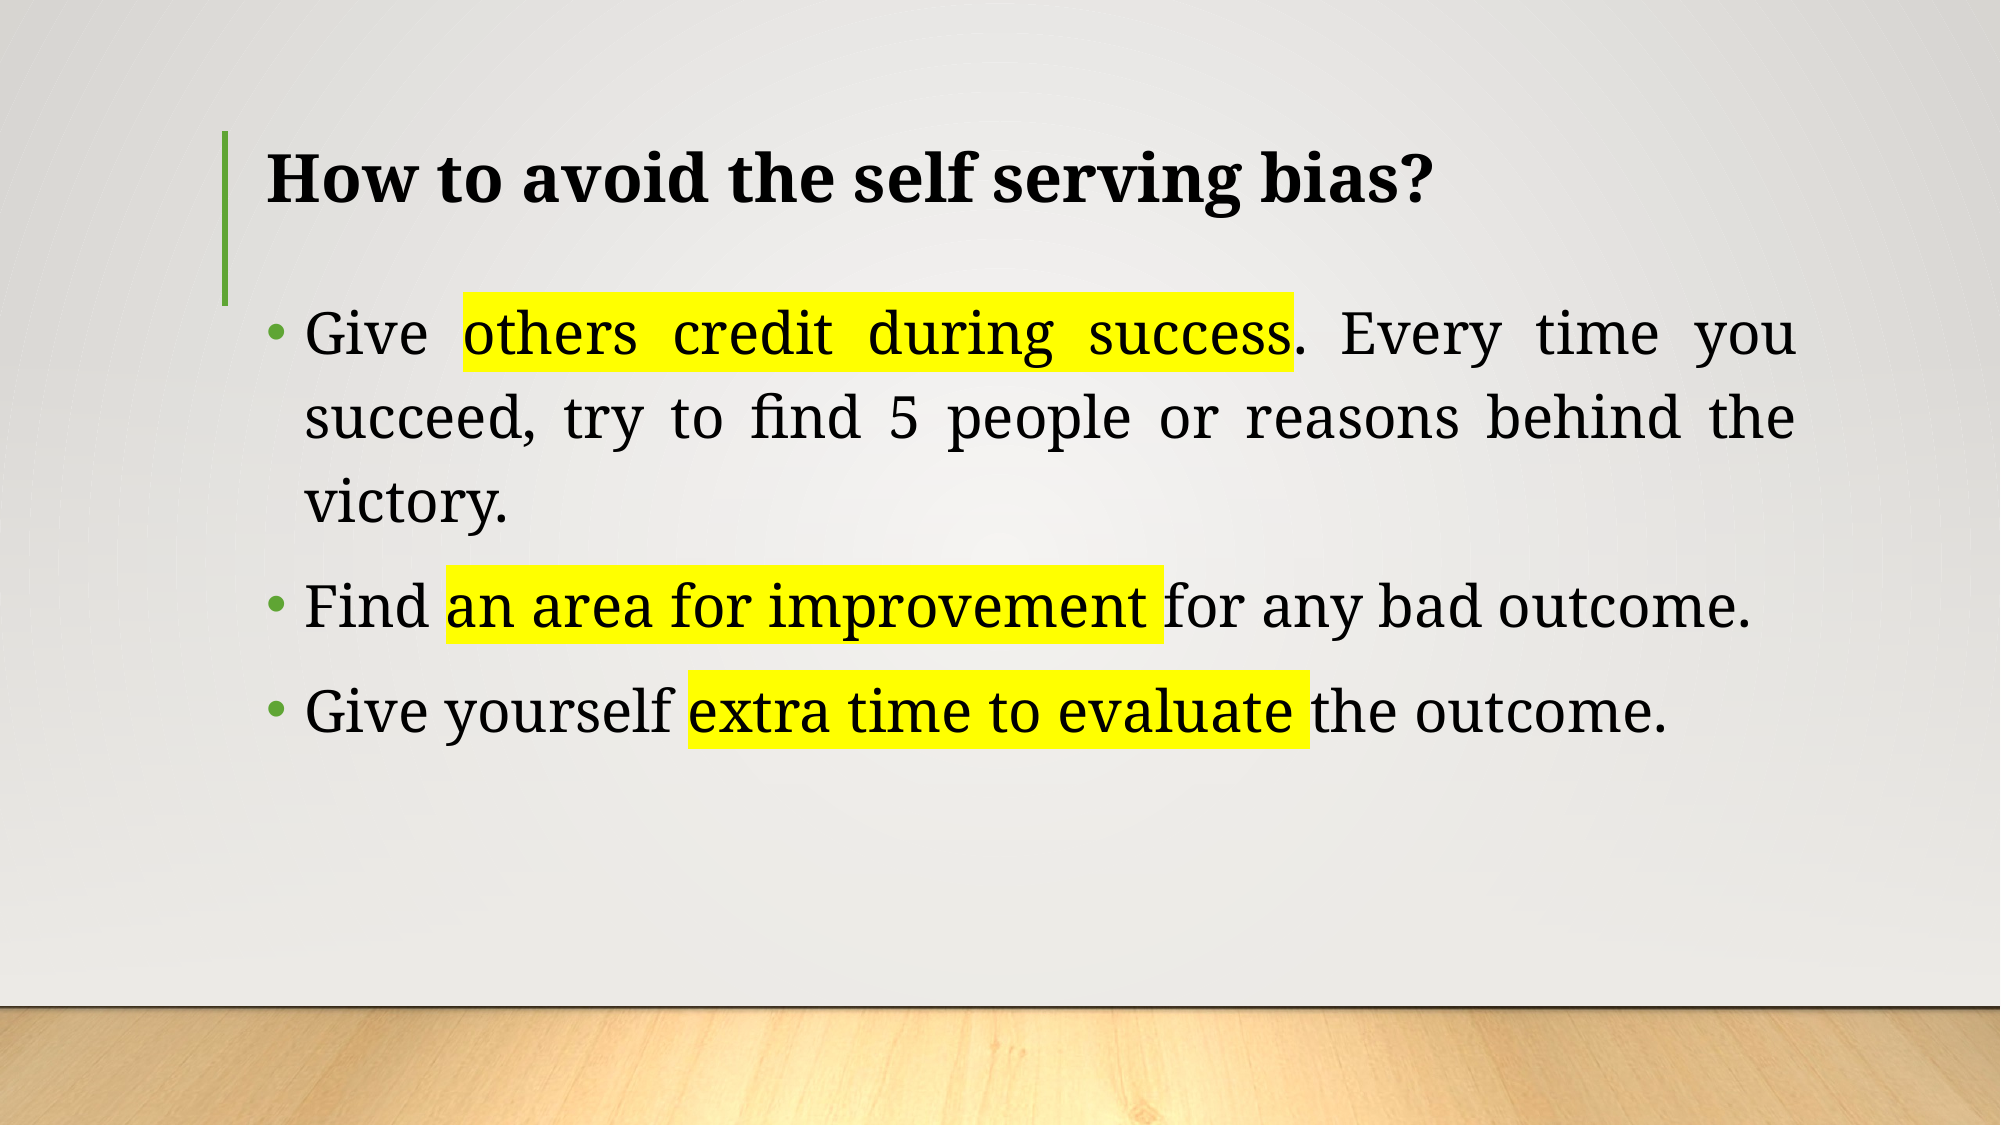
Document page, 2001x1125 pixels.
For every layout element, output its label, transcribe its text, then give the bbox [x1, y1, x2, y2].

title How to avoid the self serving bias? [251, 131, 1814, 274]
picture [0, 1006, 2000, 1125]
list Give others credit during success. Every time you succeed, try to find 5 people or reasons behind the victory. Find an area for improvement for any bad outcome. Give yourself extra time to evaluate the outcome. [251, 274, 1814, 873]
